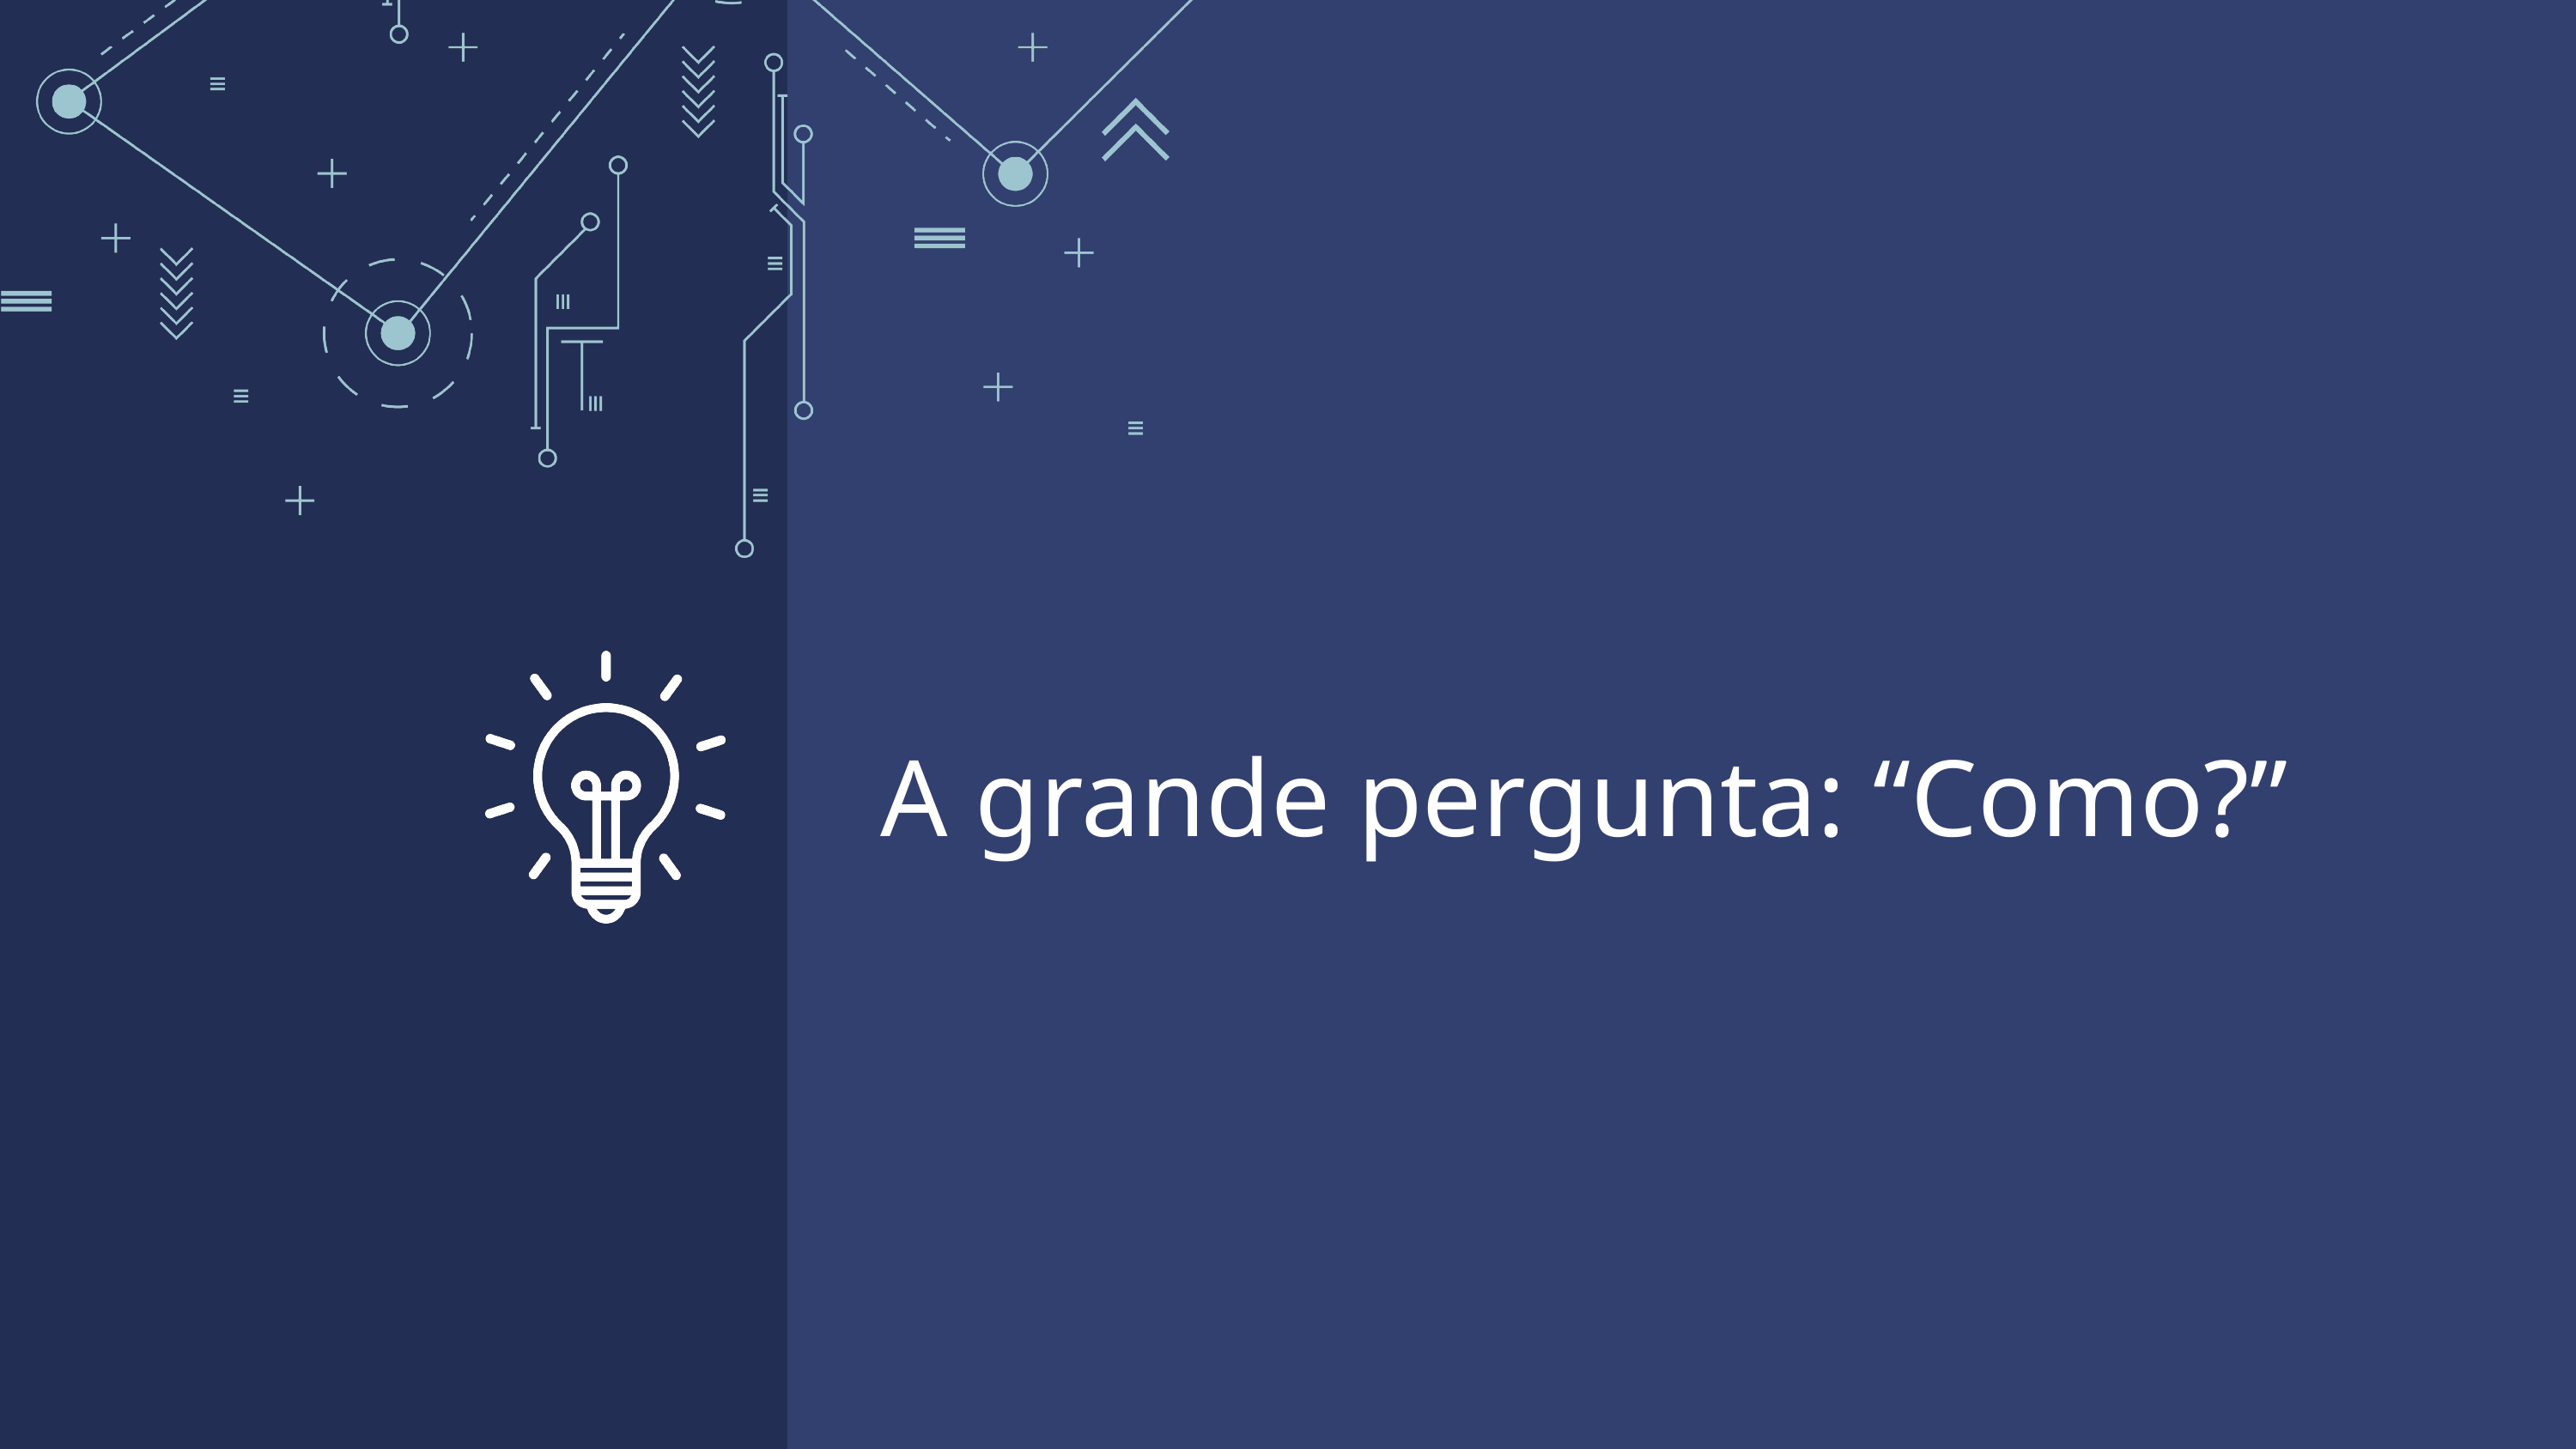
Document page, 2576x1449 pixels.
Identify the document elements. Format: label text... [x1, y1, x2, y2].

text_box A grande pergunta: “Como?” [880, 709, 2432, 858]
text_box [0, 0, 788, 1449]
text_box [788, 0, 1211, 558]
